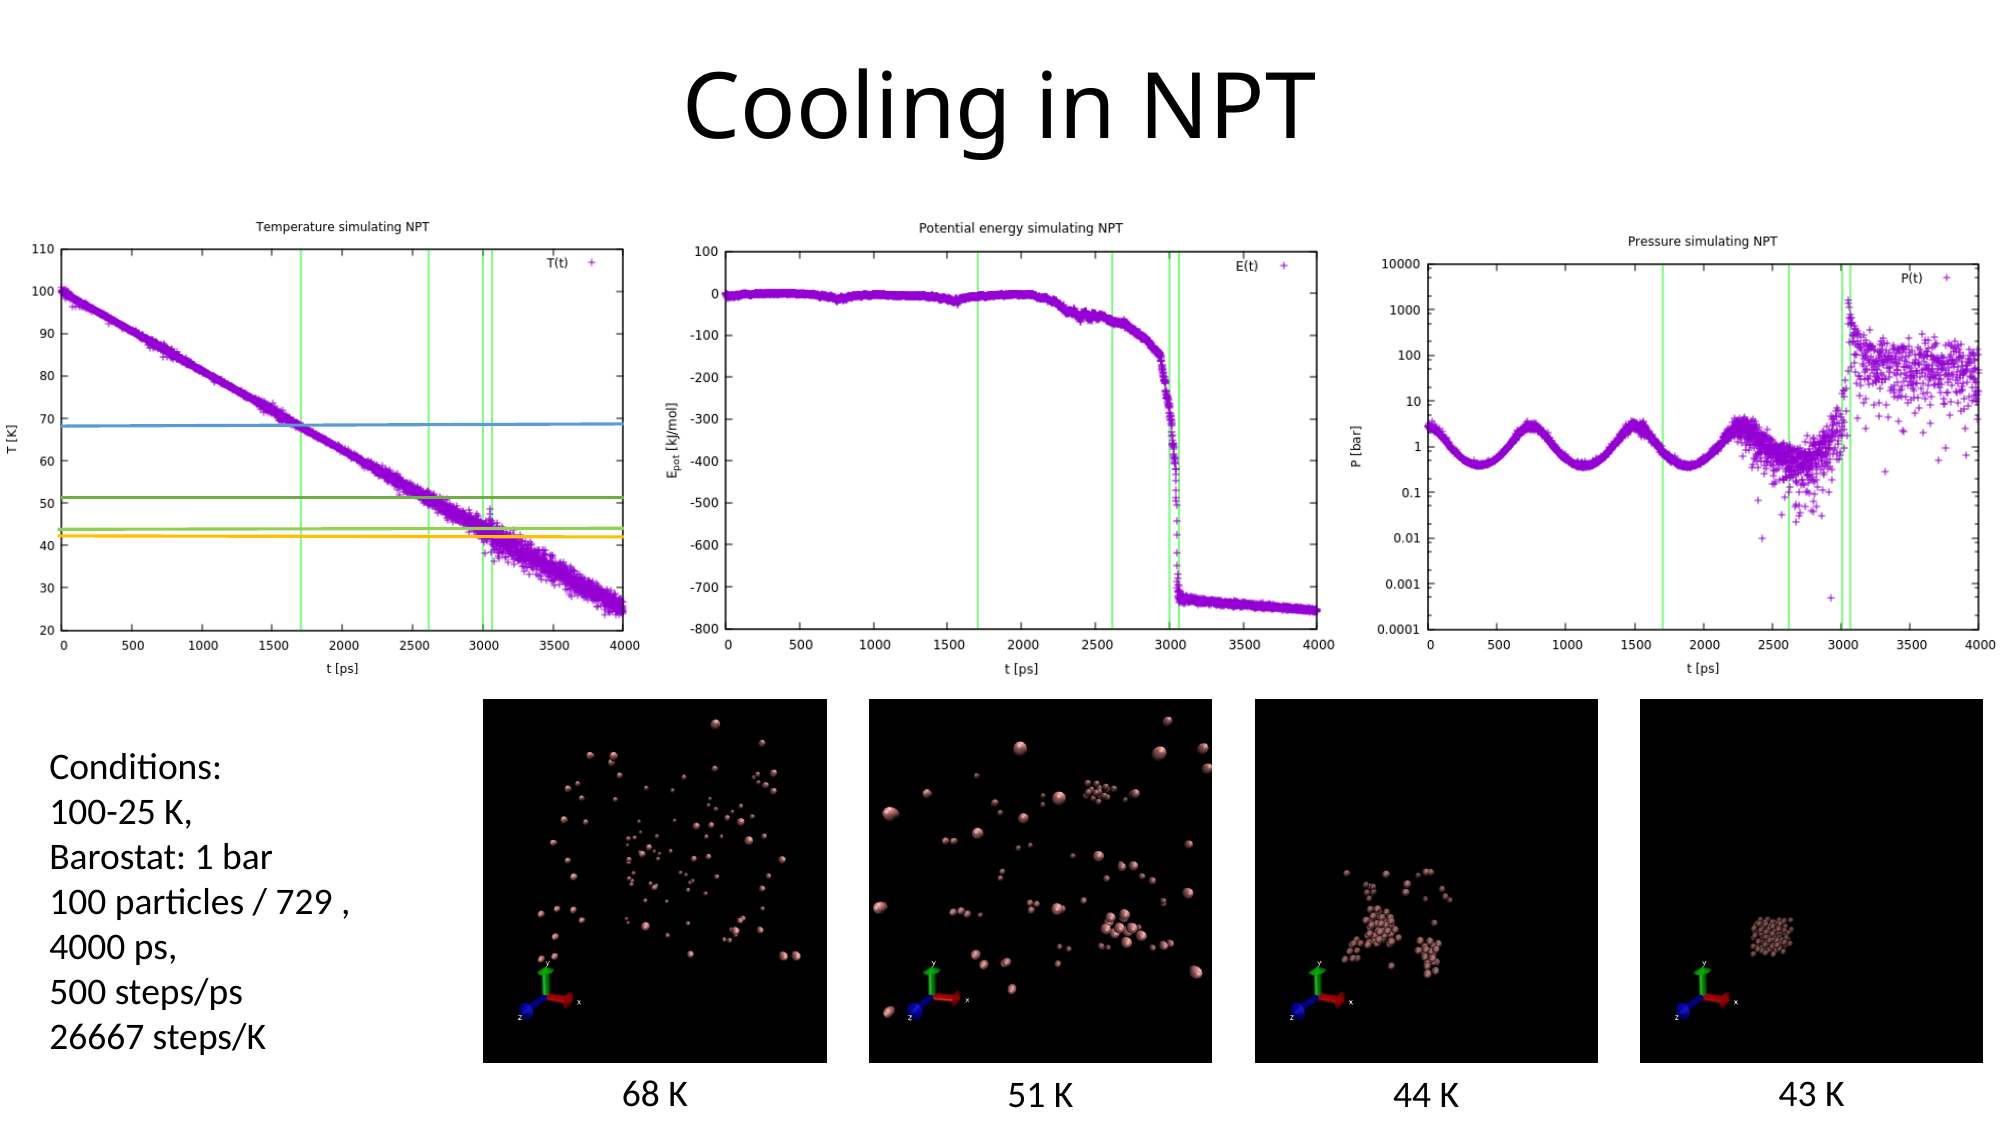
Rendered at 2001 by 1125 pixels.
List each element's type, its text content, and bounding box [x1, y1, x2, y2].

text_box 43 K [1763, 1063, 1860, 1122]
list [0, 203, 644, 678]
text_box 68 K [607, 1063, 703, 1122]
picture [1255, 699, 1598, 1063]
text_box 51 K [992, 1063, 1089, 1123]
picture [661, 203, 1339, 679]
text_box 44 K [1378, 1063, 1475, 1123]
picture [483, 699, 827, 1063]
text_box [60, 423, 624, 427]
title Cooling in NPT [137, 0, 1863, 218]
picture [869, 699, 1212, 1063]
picture [1344, 217, 2000, 678]
picture [1640, 699, 1983, 1063]
